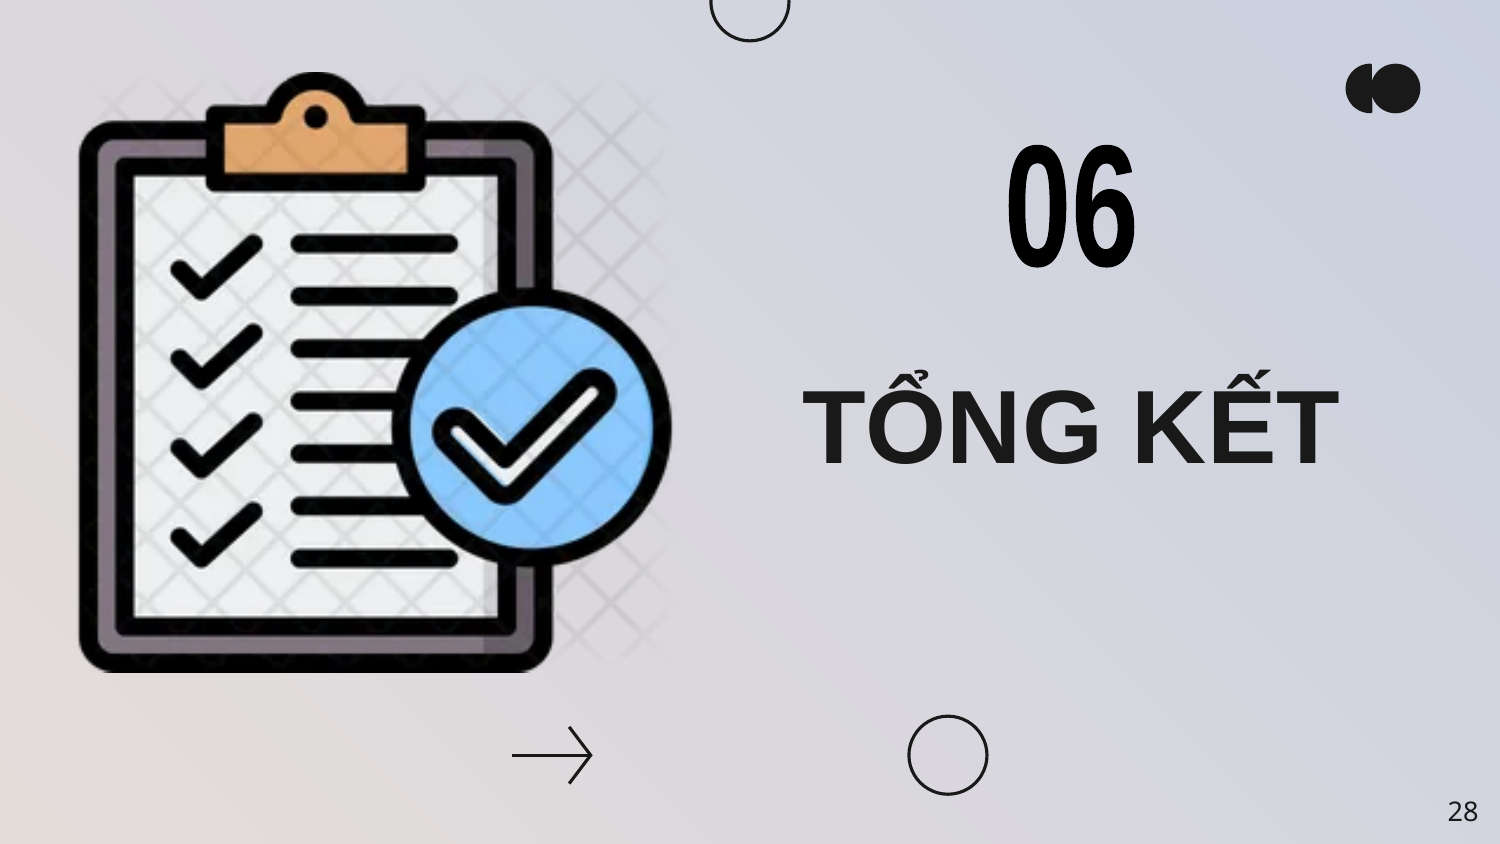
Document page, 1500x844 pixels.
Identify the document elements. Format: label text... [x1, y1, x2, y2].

title TỔNG KẾT [702, 325, 1441, 797]
picture [75, 71, 677, 674]
slide_number 28 [1403, 779, 1494, 844]
